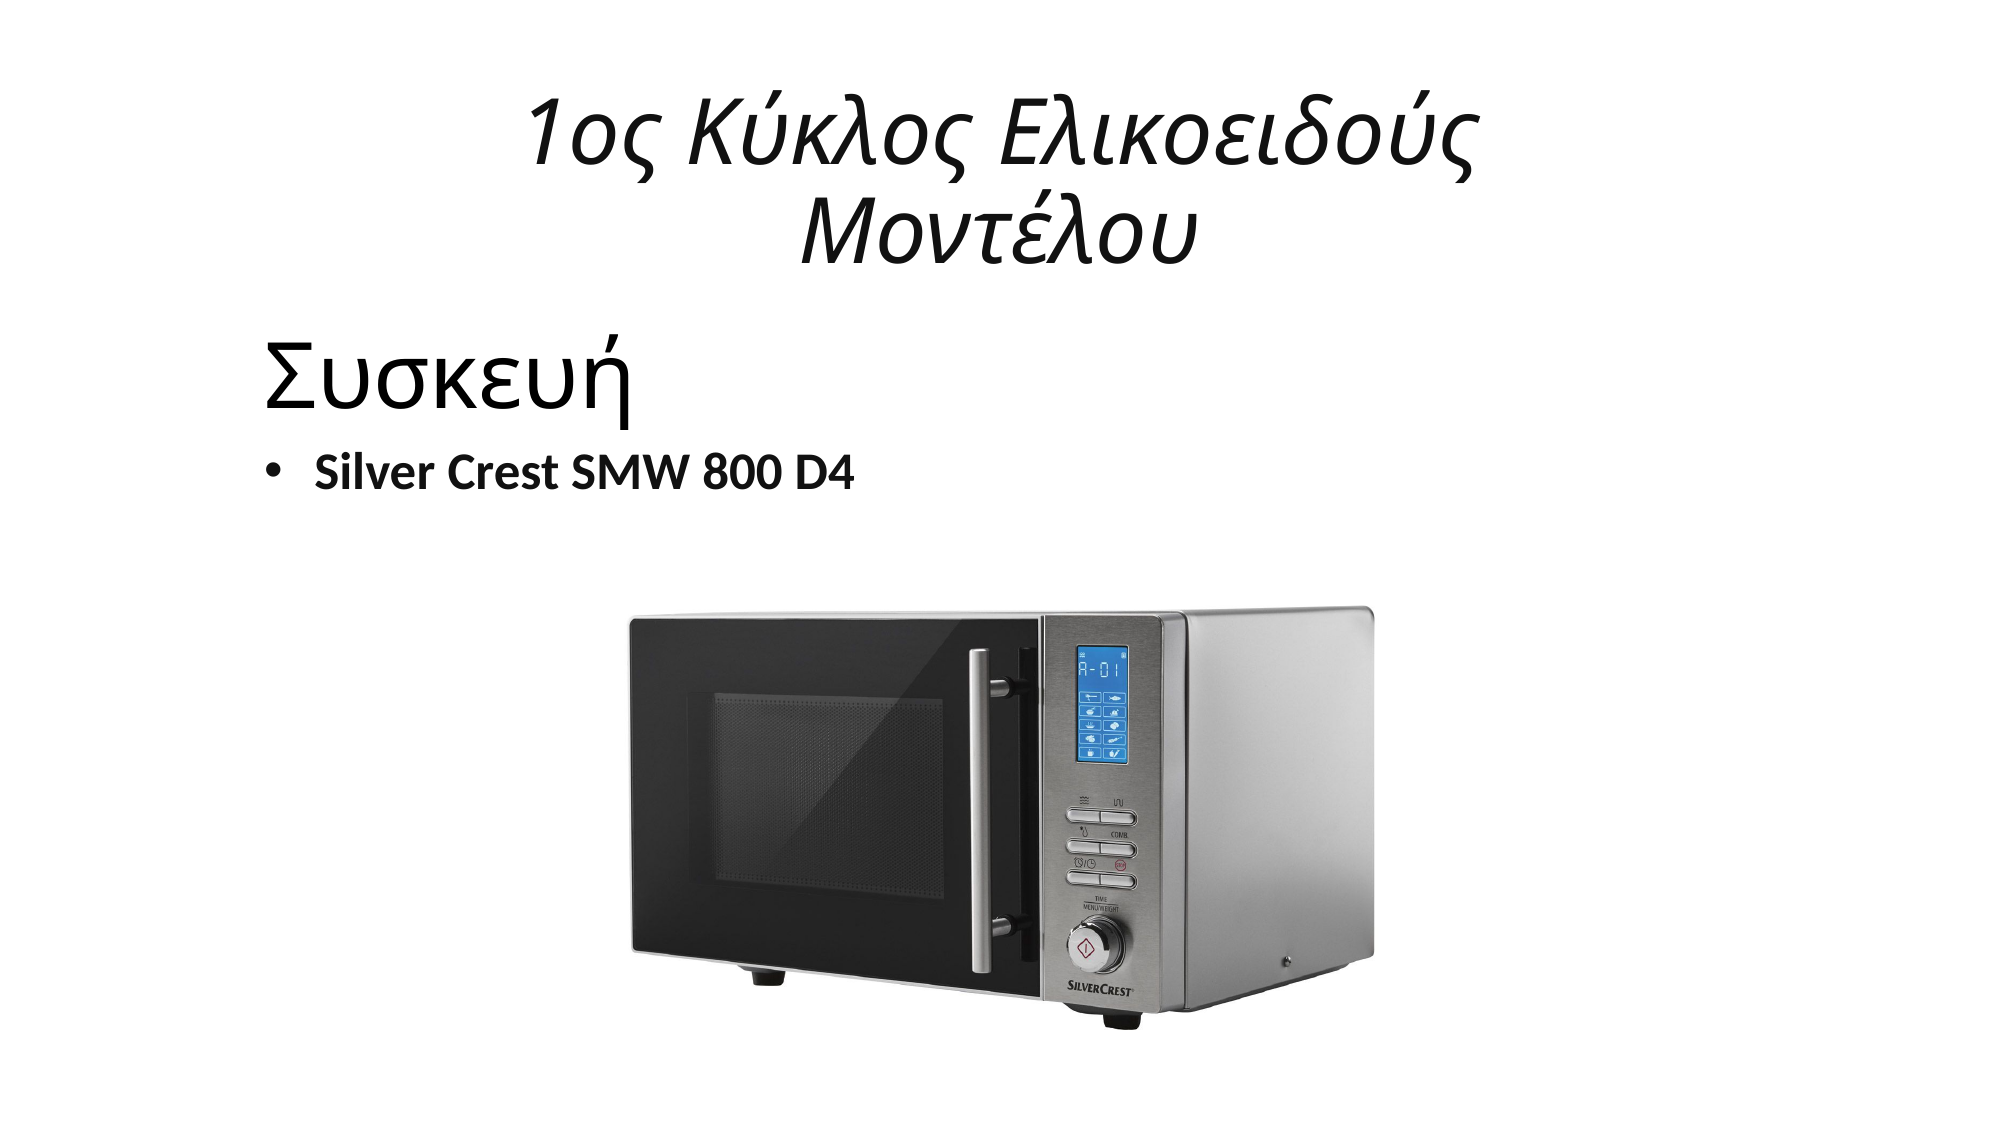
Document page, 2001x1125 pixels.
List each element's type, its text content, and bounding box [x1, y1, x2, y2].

text_box 1ος Κύκλος Ελικοειδούς Μοντέλου [324, 36, 1675, 334]
title Συσκευή [249, 277, 1600, 436]
picture [598, 515, 1402, 1118]
list Silver Crest SMW 800 D4 [249, 436, 1600, 1089]
